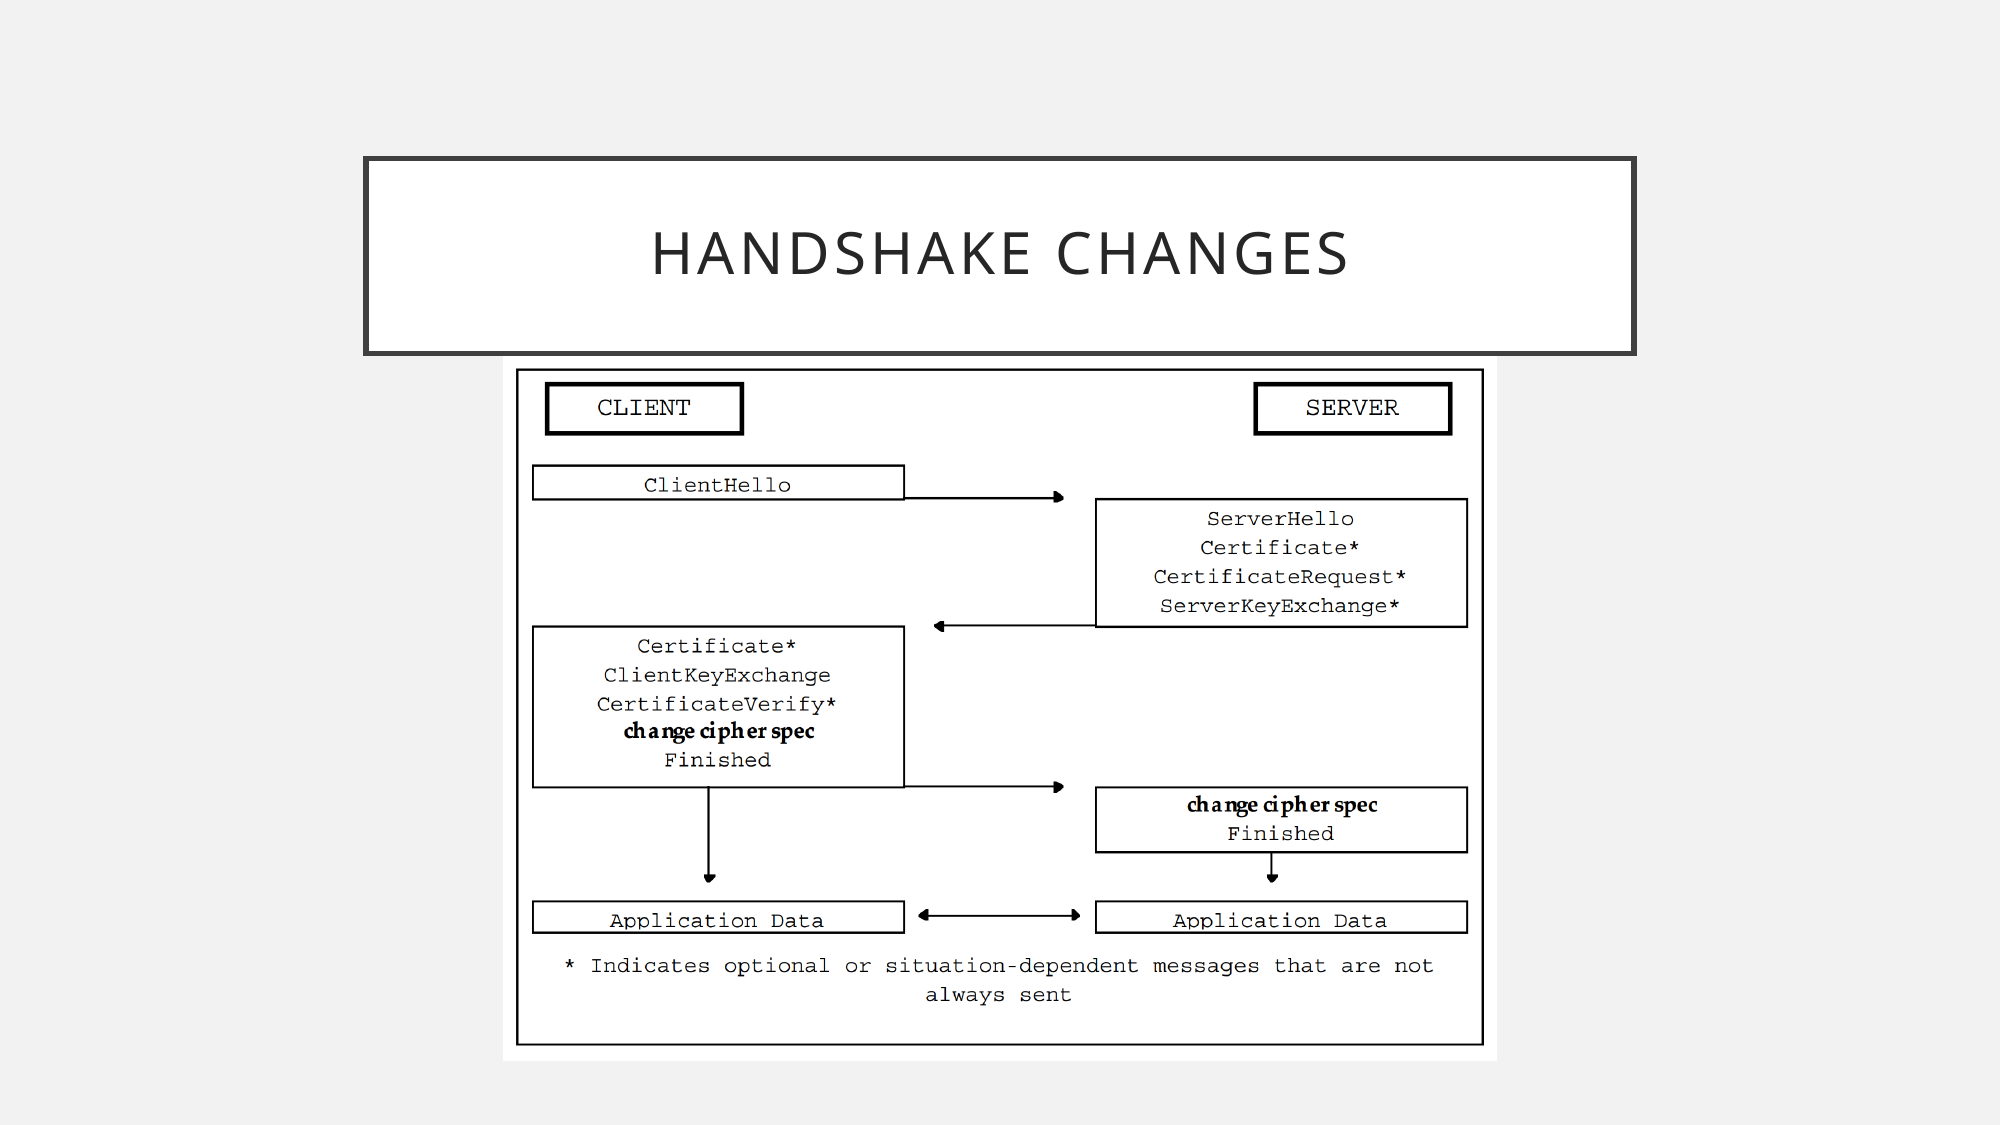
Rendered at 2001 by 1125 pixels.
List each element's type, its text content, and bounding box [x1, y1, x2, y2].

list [503, 356, 1497, 1062]
title Handshake Changes [363, 156, 1637, 356]
